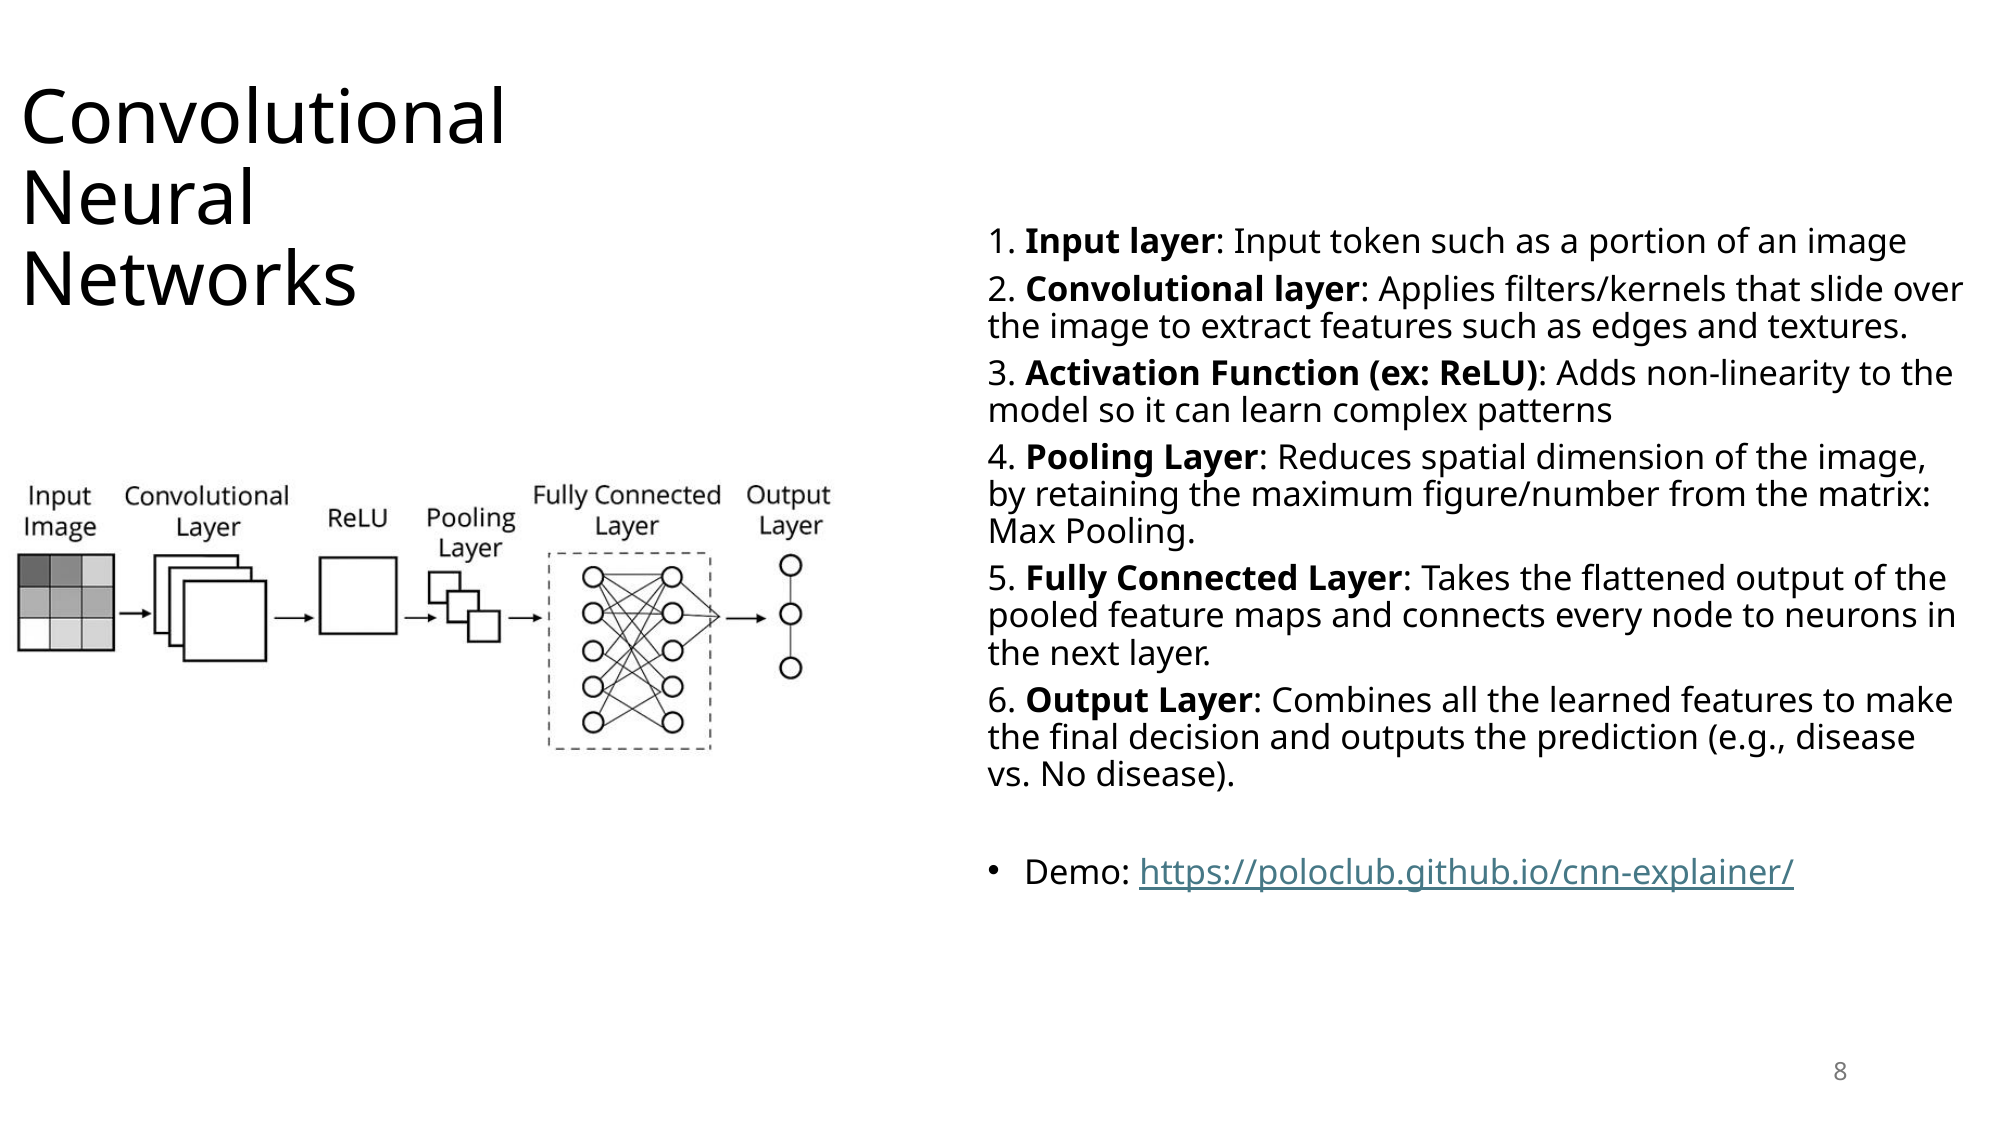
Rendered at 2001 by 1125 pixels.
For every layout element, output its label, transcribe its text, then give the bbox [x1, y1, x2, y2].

list 1. Input layer: Input token such as a portion of an image 2. Convolutional layer: Applies filters/kernels that slide over the image to extract features such as edges and textures. 3. Activation Function (ex: ReLU): Adds non-linearity to the model so it can learn complex patterns 4. Pooling Layer: Reduces spatial dimension of the image, by retaining the maximum figure/number from the matrix: Max Pooling. 5. Fully Connected Layer: Takes the flattened output of the pooled feature maps and connects every node to neurons in the next layer. 6. Output Layer: Combines all the learned features to make the final decision and outputs the prediction (e.g., disease vs. No disease). Demo: https://poloclub.github.io/cnn-explainer/ [900, 200, 1981, 917]
slide_number 8 [1412, 1042, 1863, 1103]
title Convolutional Neural Networks [5, 0, 546, 323]
picture [0, 323, 870, 900]
